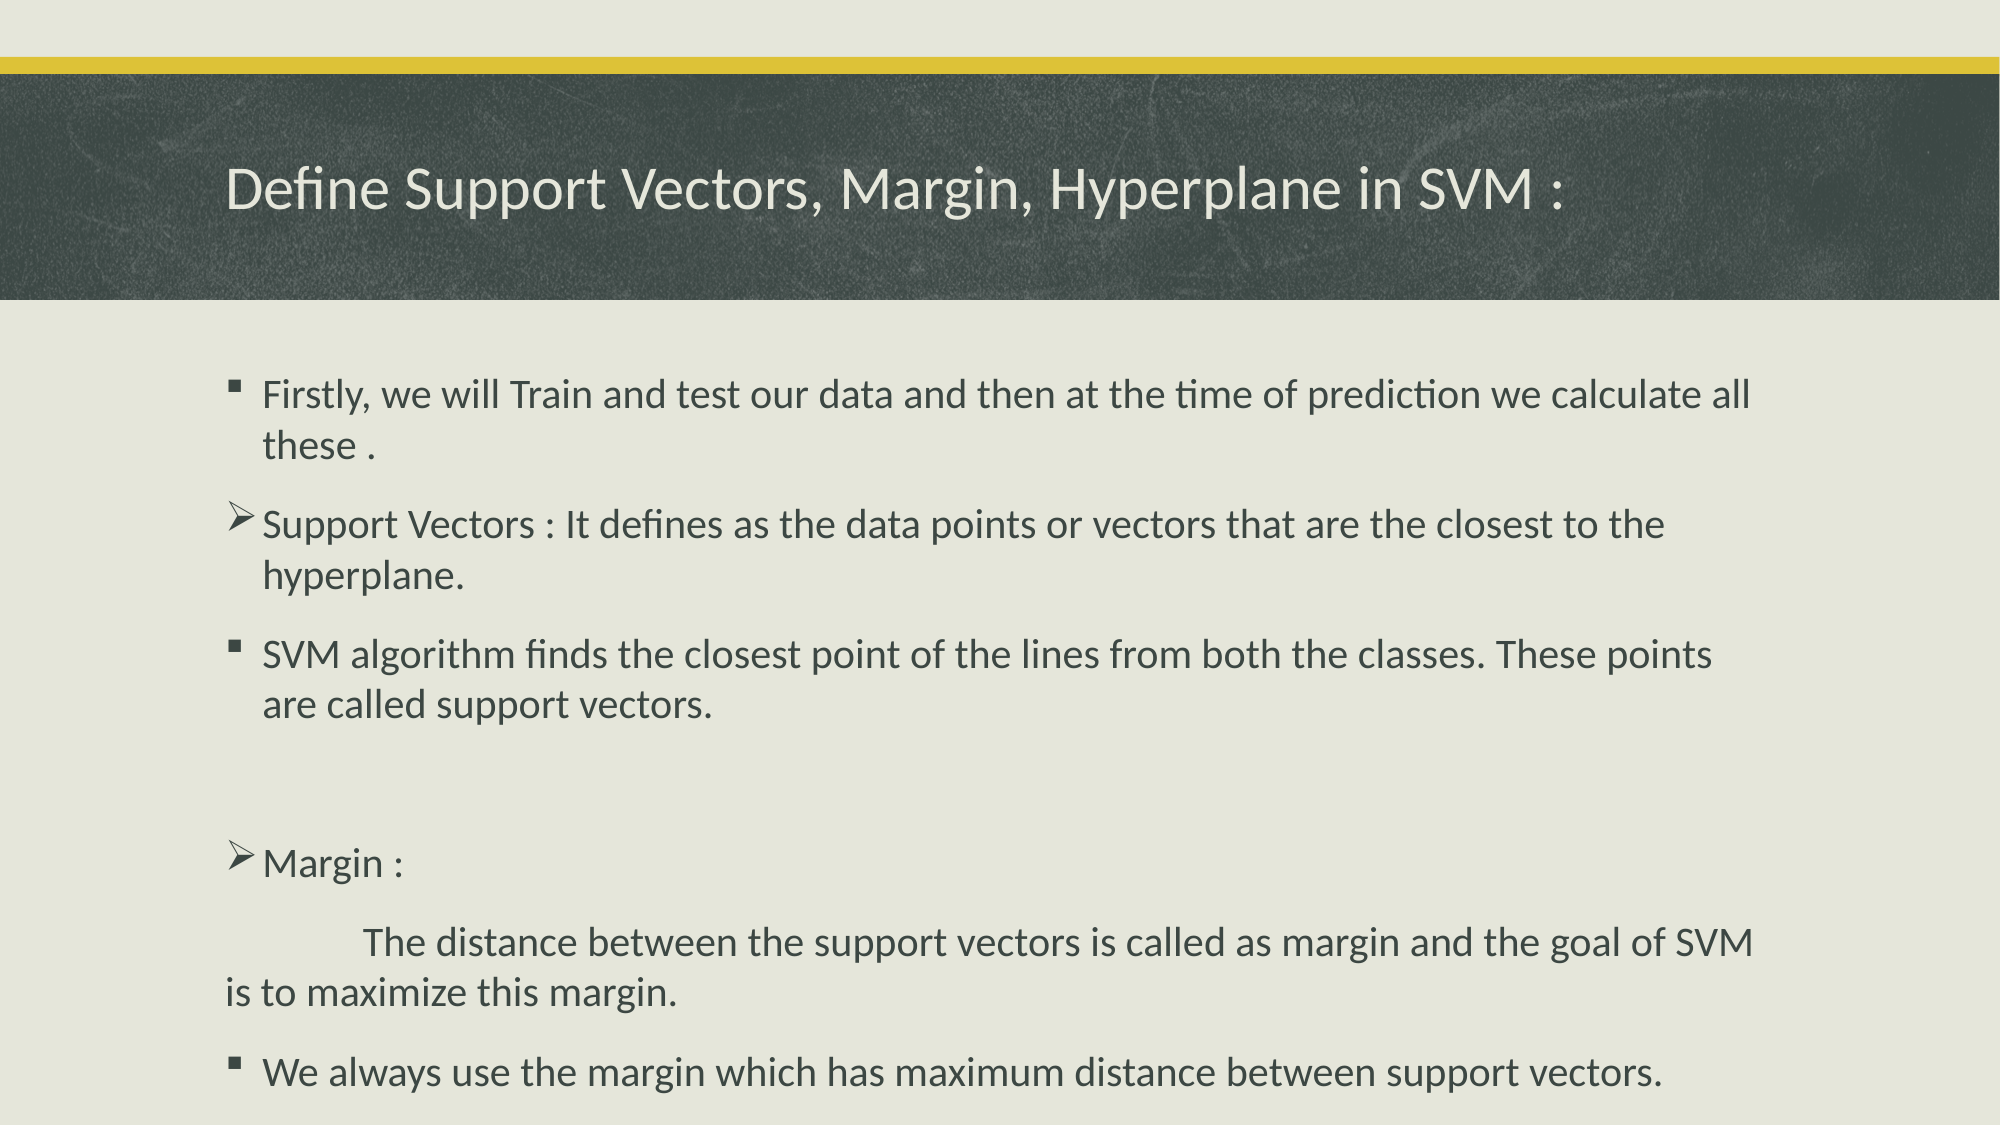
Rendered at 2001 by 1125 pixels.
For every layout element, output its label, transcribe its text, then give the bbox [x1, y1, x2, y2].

list Firstly, we will Train and test our data and then at the time of prediction we calculate all these . Support Vectors : It defines as the data points or vectors that are the closest to the hyperplane. SVM algorithm finds the closest point of the lines from both the classes. These points are called support vectors. Margin : The distance between the support vectors is called as margin and the goal of SVM is to maximize this margin. We always use the margin which has maximum distance between support vectors. [210, 359, 1790, 1106]
picture [0, 74, 2000, 300]
title Define Support Vectors, Margin, Hyperplane in SVM : [210, 76, 1790, 300]
